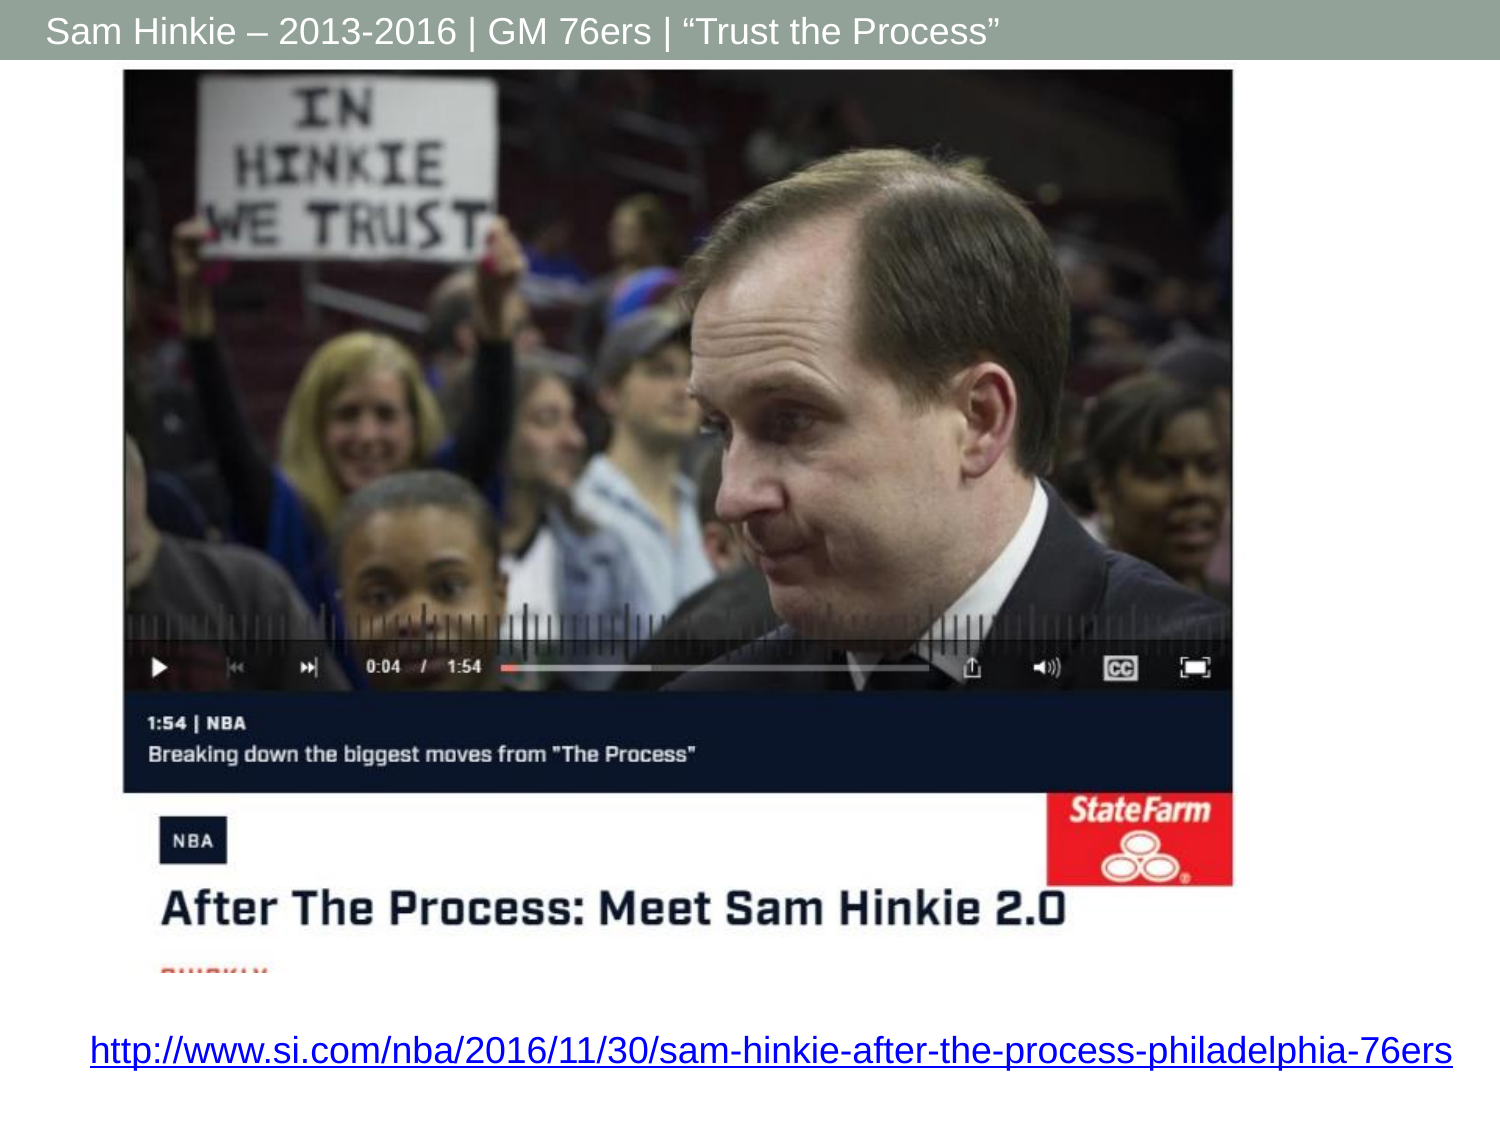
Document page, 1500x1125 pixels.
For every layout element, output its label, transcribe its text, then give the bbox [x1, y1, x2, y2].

text_box Sam Hinkie – 2013-2016 | GM 76ers | “Trust the Process” [30, 0, 1016, 60]
picture [112, 62, 1251, 973]
text_box http://www.si.com/nba/2016/11/30/sam-hinkie-after-the-process-philadelphia-76ers [75, 1018, 1500, 1124]
